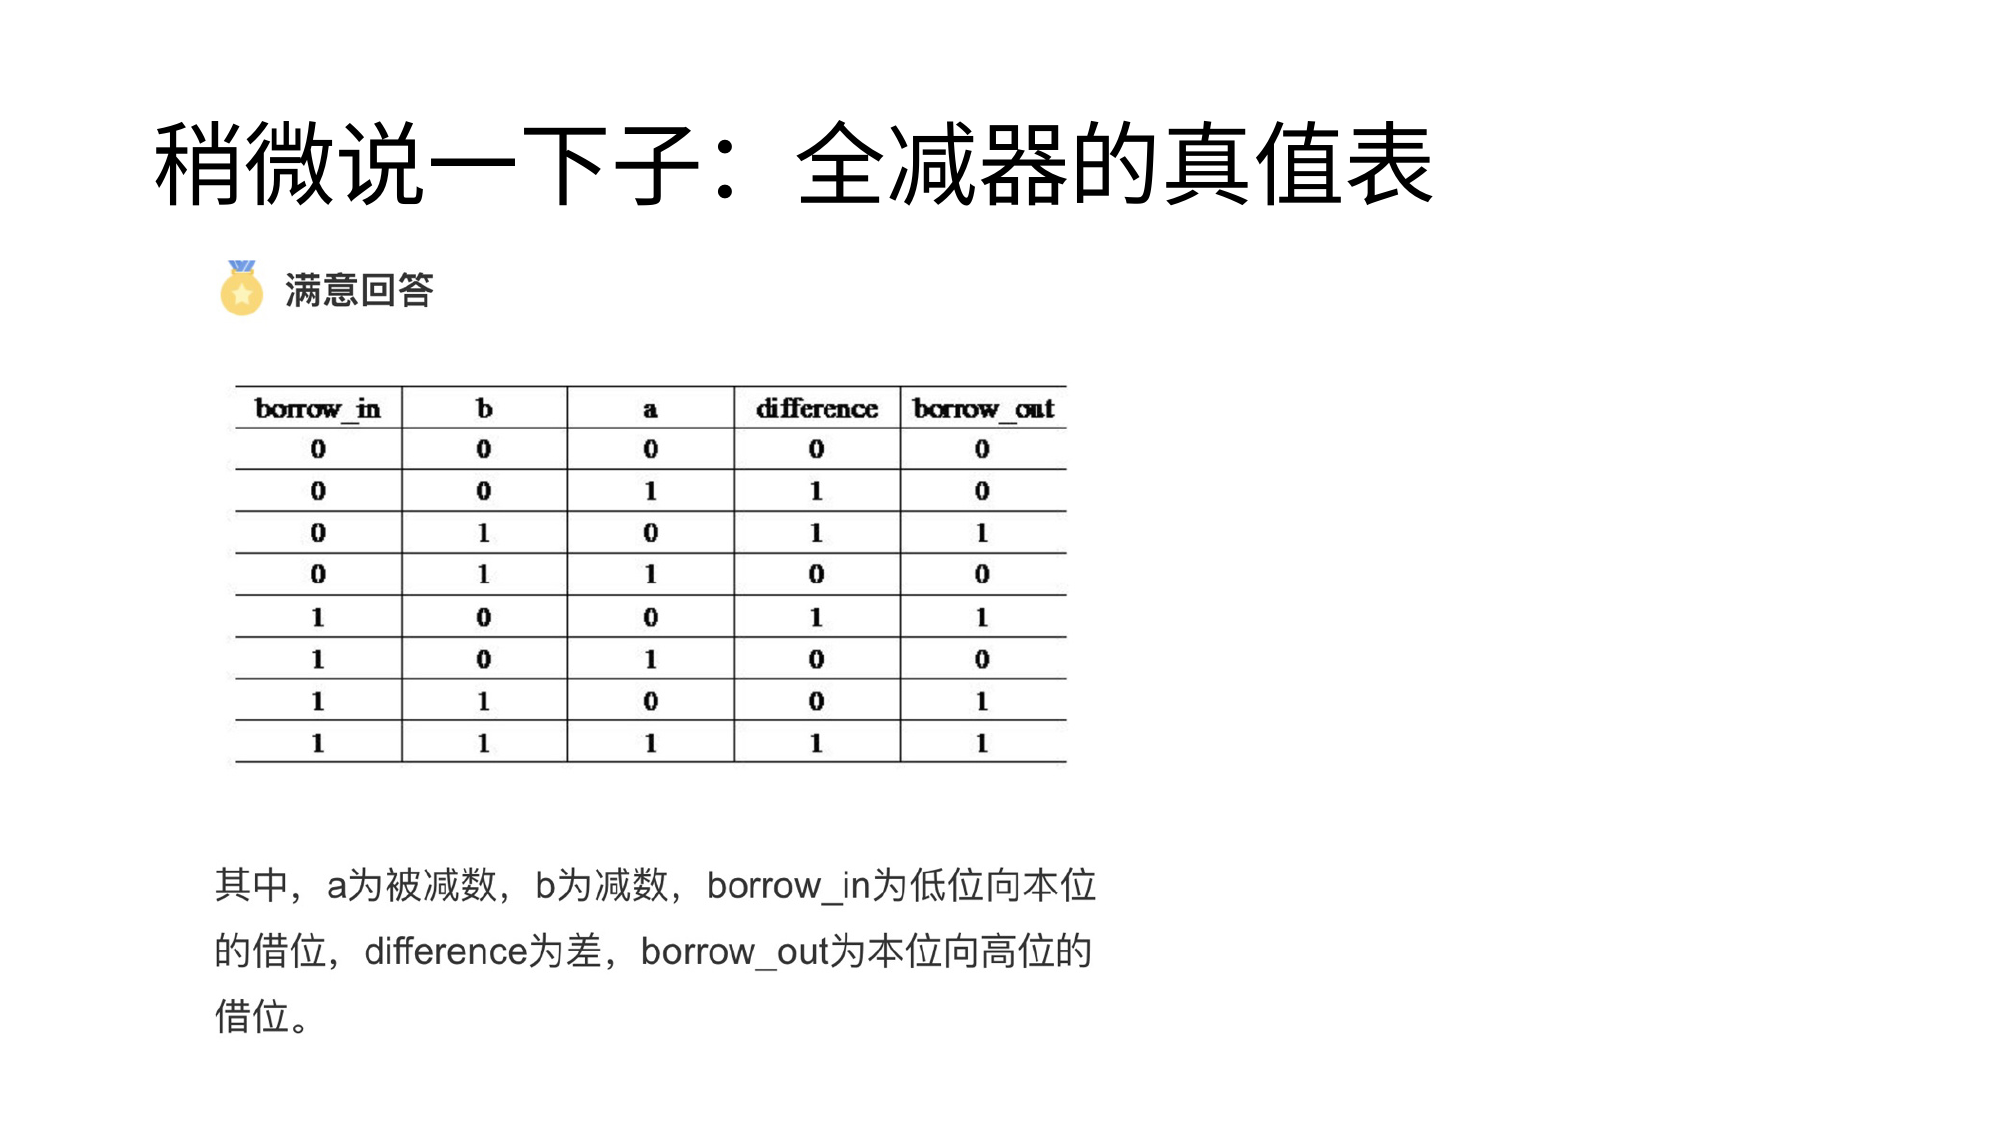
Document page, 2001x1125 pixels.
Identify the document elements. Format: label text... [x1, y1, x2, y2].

picture [178, 235, 1151, 1066]
title 稍微说一下子：全减器的真值表 [137, 59, 1863, 278]
